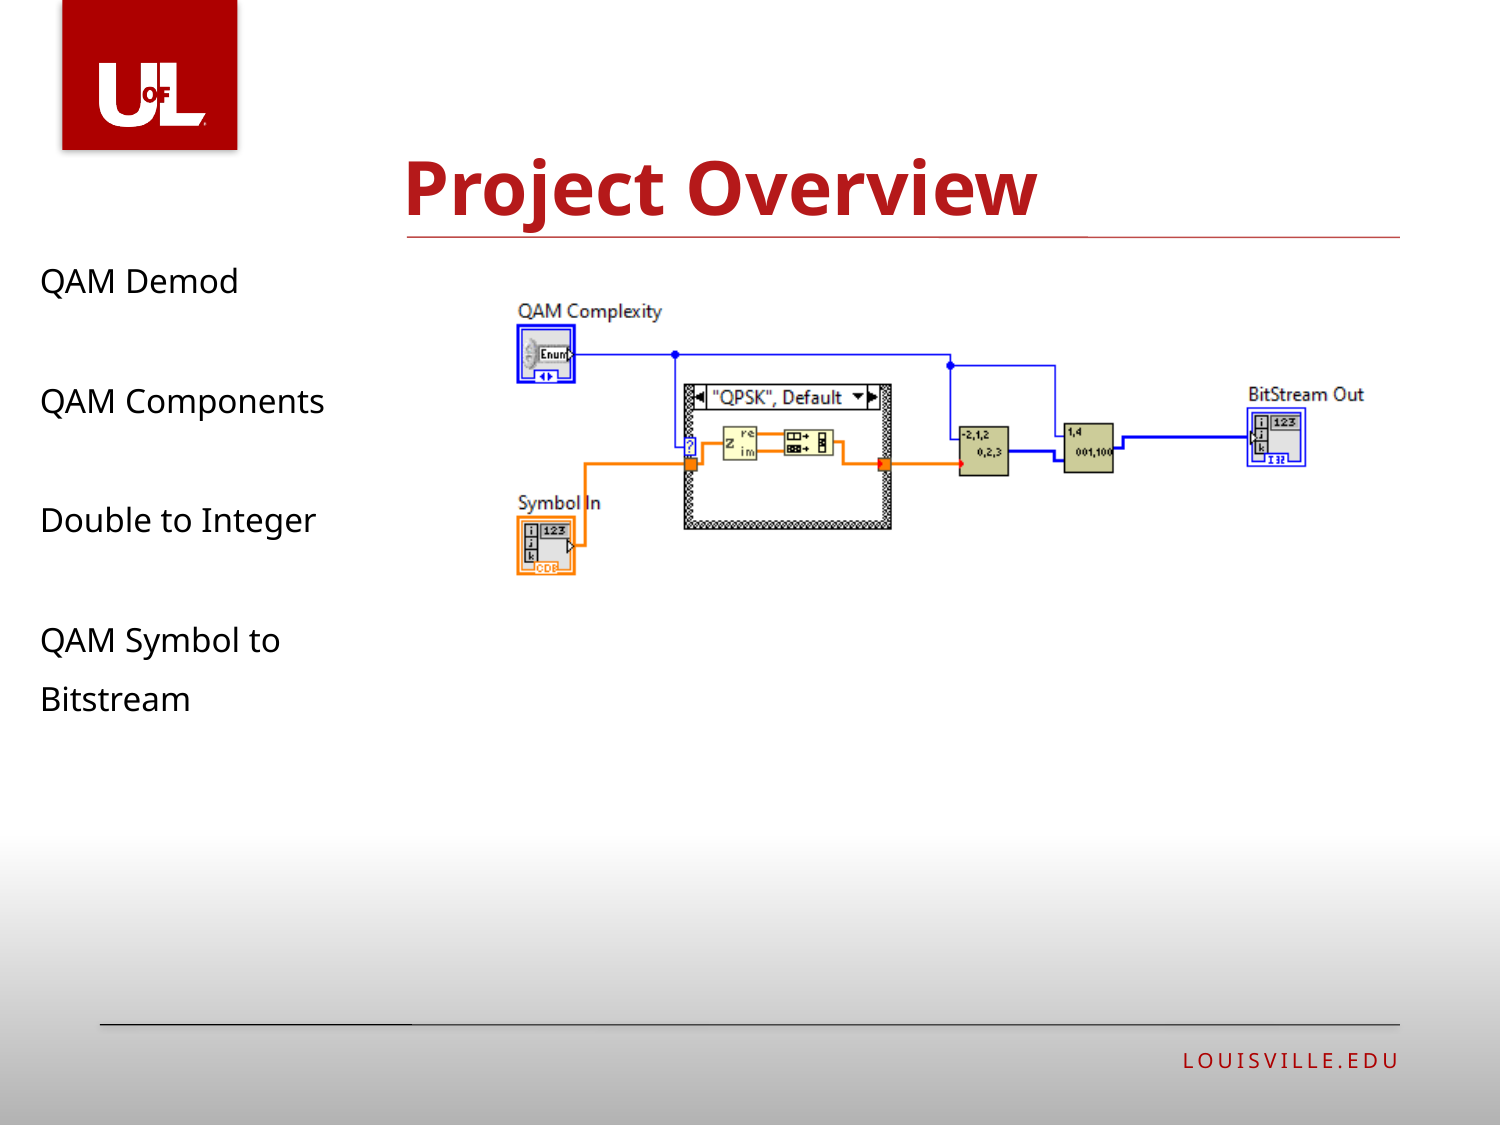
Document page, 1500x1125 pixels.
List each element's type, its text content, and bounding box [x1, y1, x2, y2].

picture [99, 62, 207, 127]
title Project Overview [387, 162, 1400, 238]
picture [462, 274, 1383, 618]
list QAM Demod QAM Components Double to Integer QAM Symbol to Bitstream [24, 233, 388, 959]
